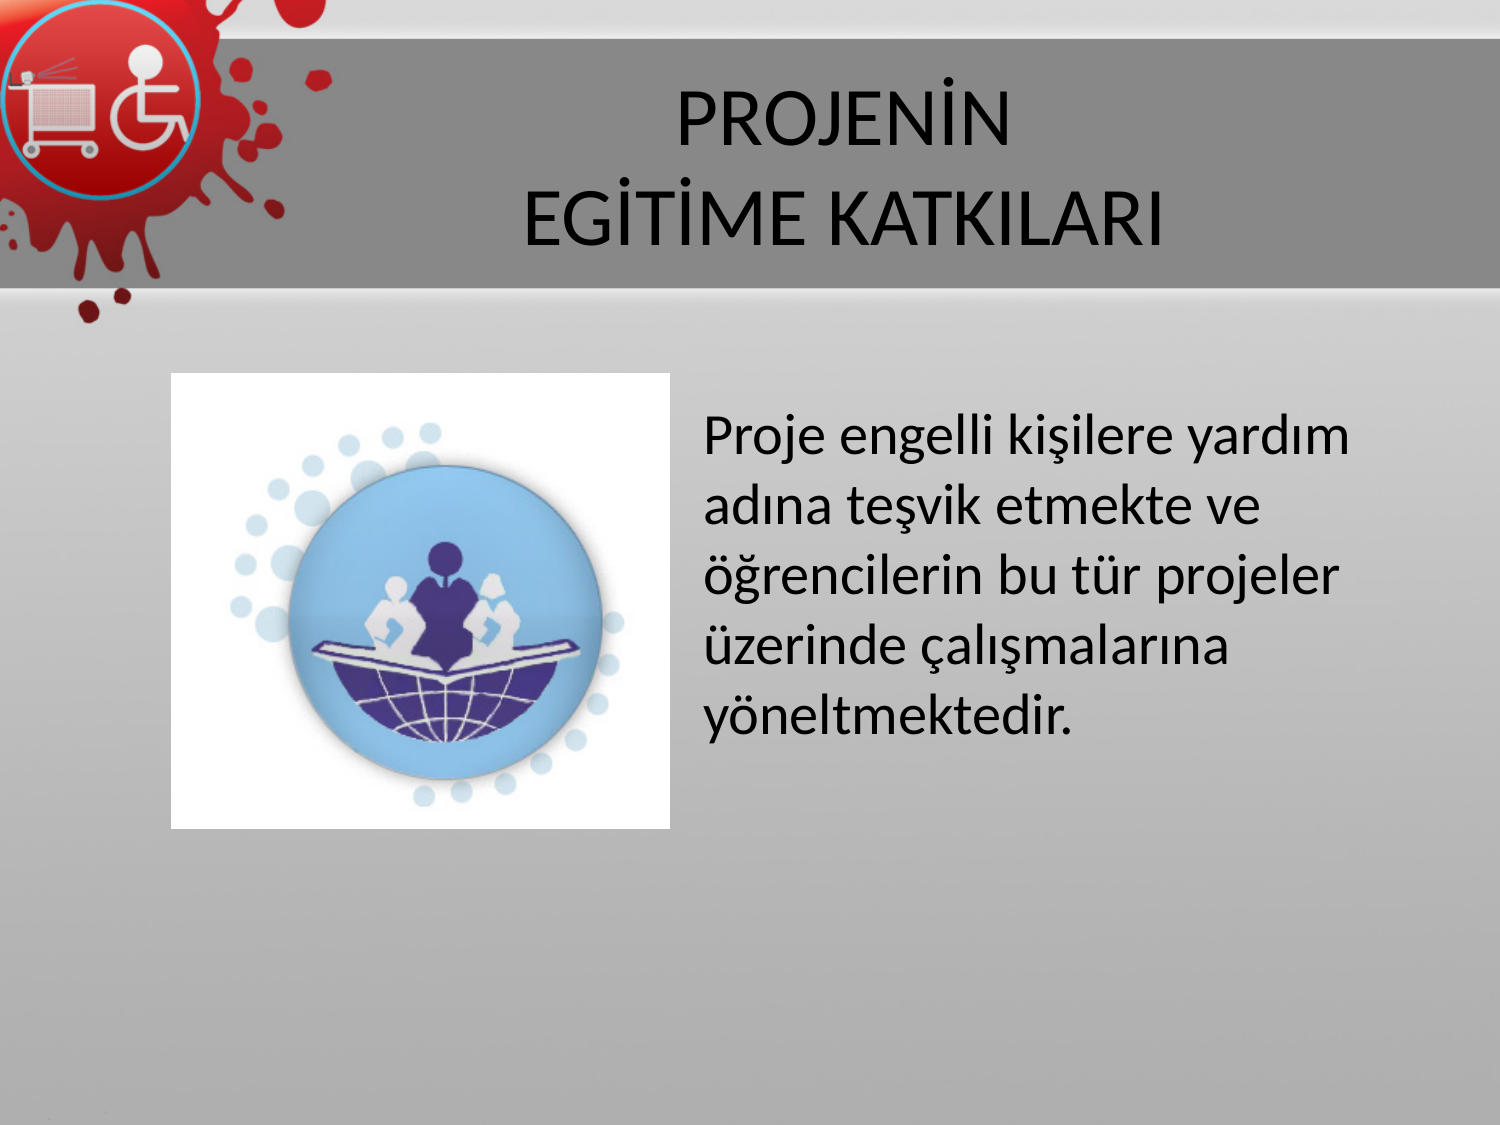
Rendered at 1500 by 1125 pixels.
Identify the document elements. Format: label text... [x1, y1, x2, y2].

picture [0, 0, 1500, 1125]
text_box PROJENİN EGİTİME KATKILARI [348, 54, 1341, 270]
text_box Proje engelli kişilere yardım adına teşvik etmekte ve öğrencilerin bu tür projeler üzerinde çalışmalarına yöneltmektedir. [688, 388, 1421, 754]
